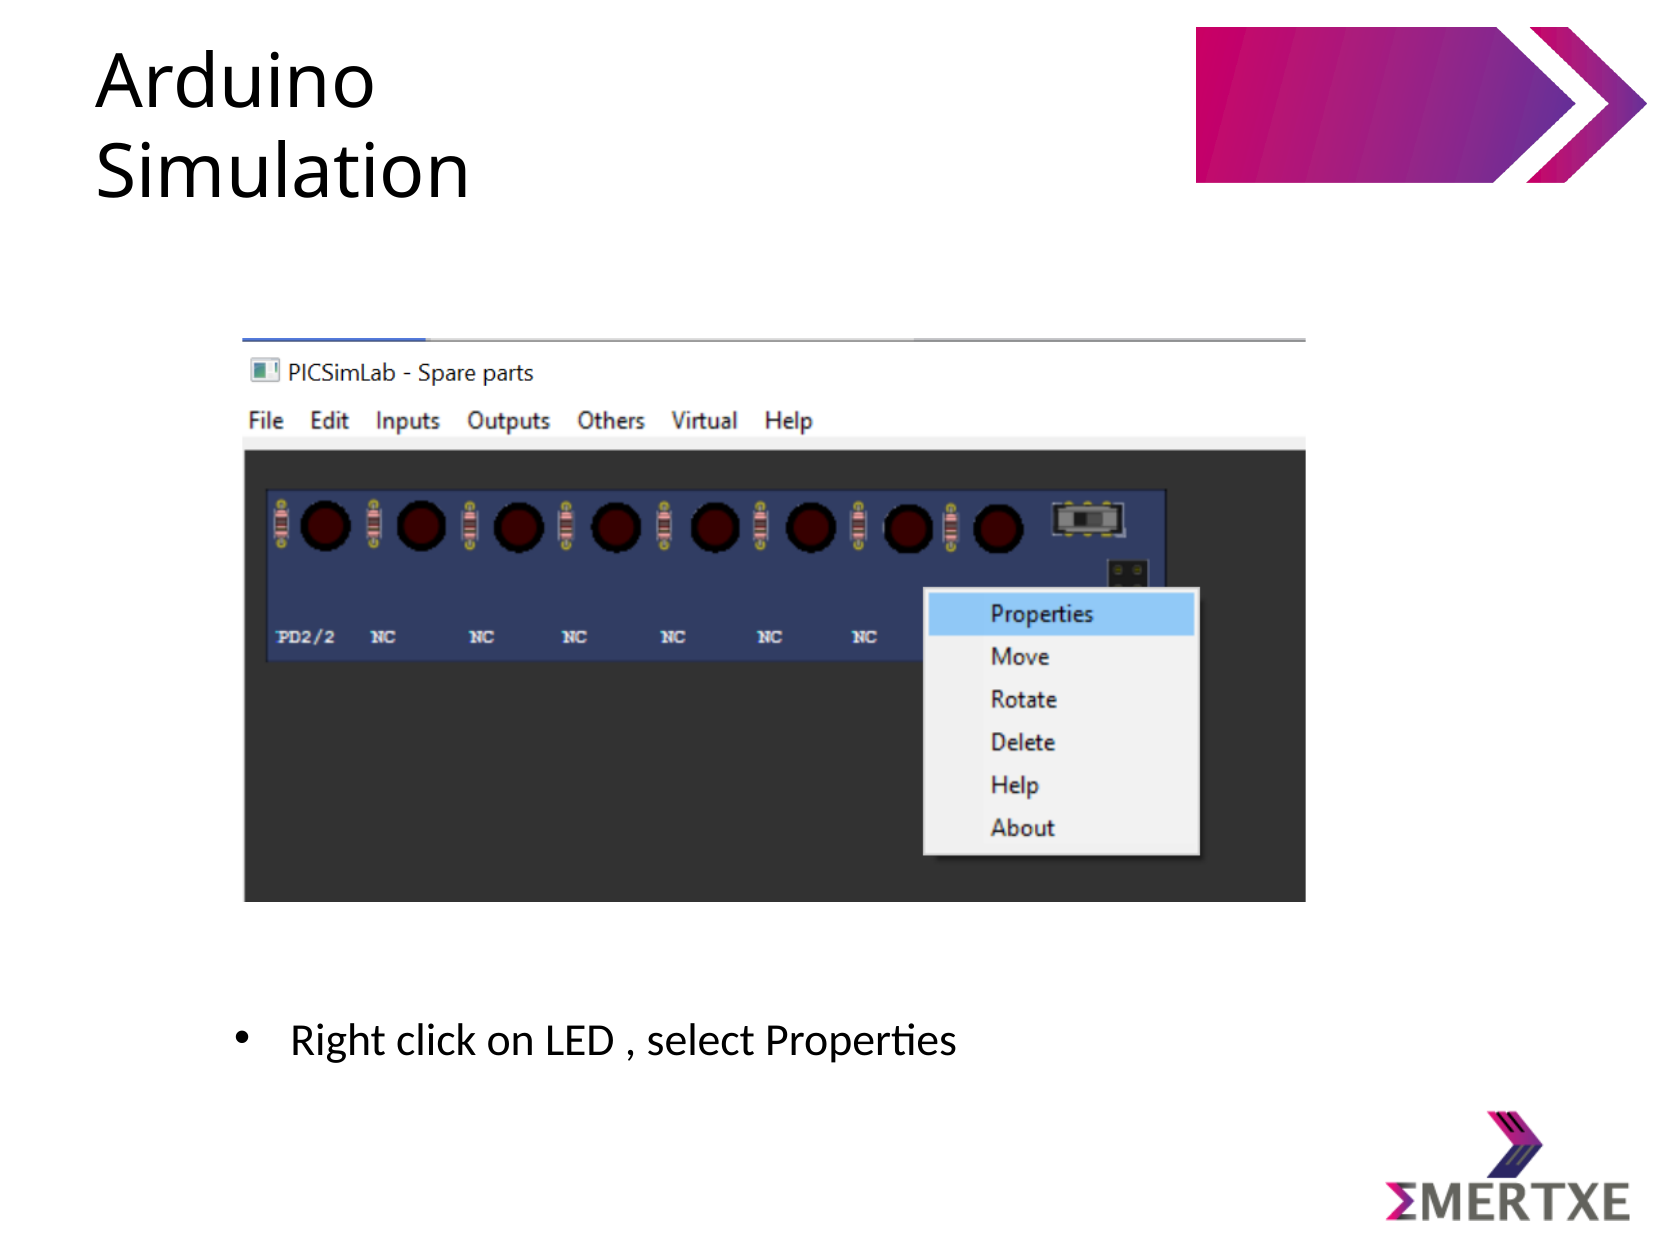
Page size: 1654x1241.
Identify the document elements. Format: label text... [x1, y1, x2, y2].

text_box Right click on LED , select Properties [219, 891, 1267, 1241]
picture [1385, 1107, 1631, 1221]
title Arduino Simulation [95, 88, 1585, 297]
picture [1196, 27, 1647, 183]
picture [242, 338, 1306, 902]
